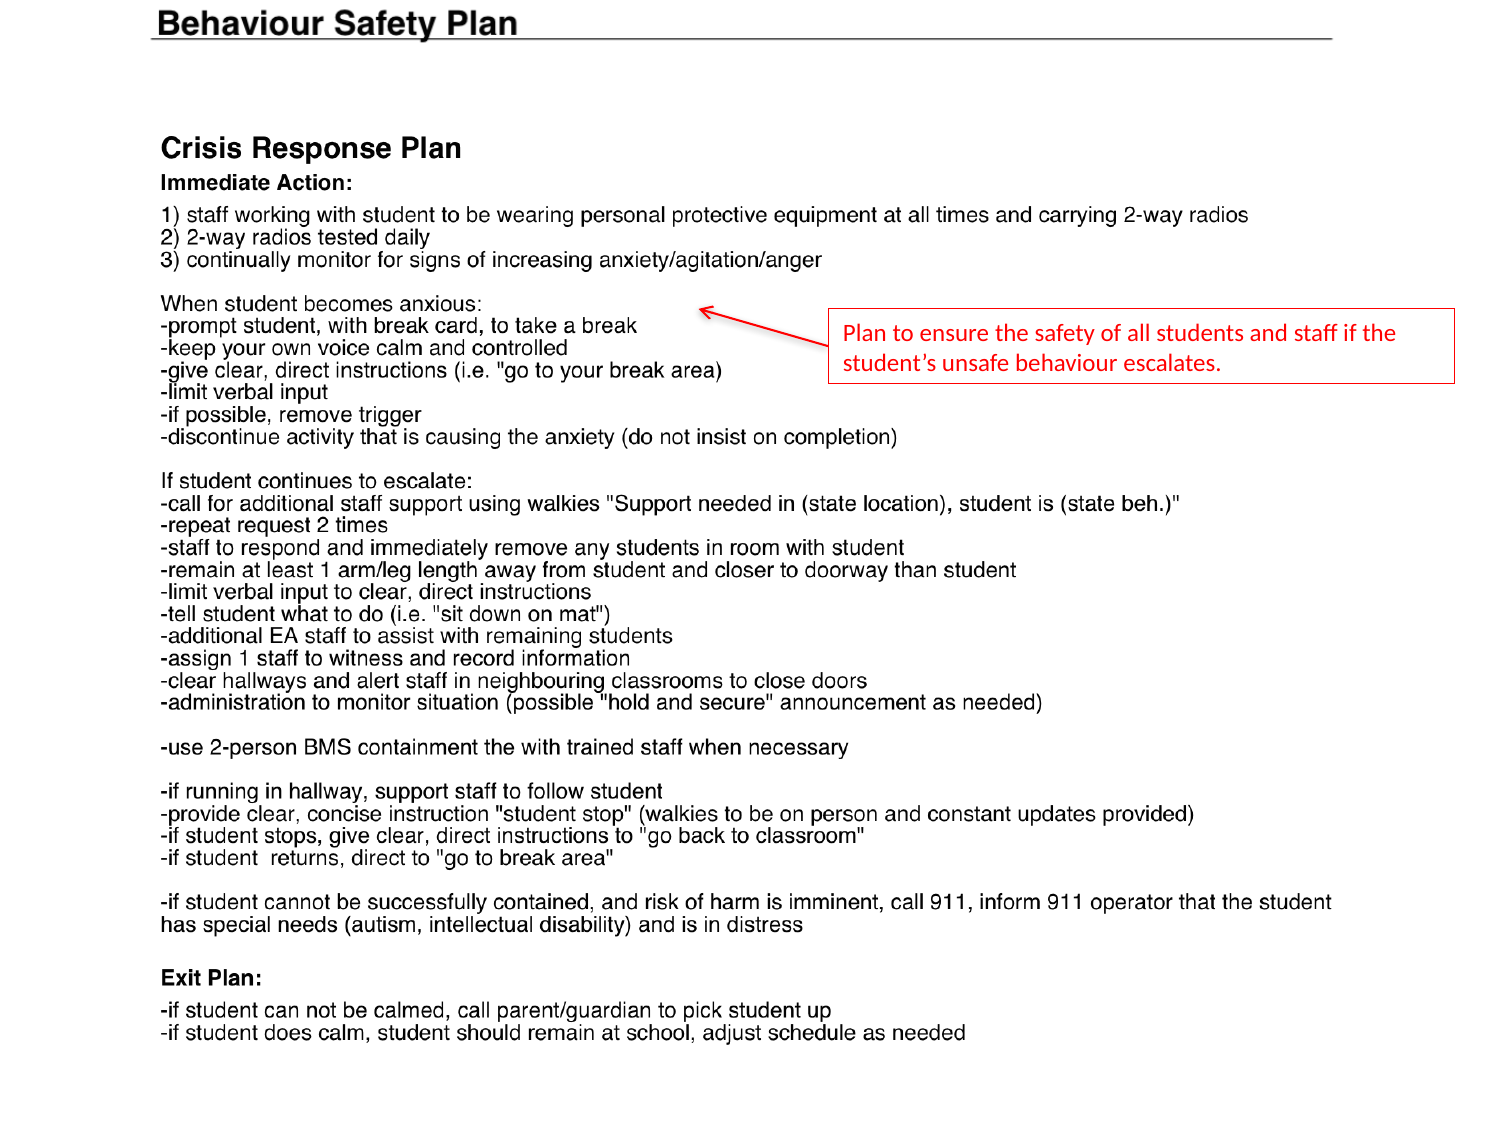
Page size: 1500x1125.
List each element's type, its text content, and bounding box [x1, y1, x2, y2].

text_box Plan to ensure the safety of all students and staff if the student’s unsafe behaviour escalates. [1352, 308, 1455, 384]
picture [143, 1, 1353, 49]
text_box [698, 308, 829, 347]
picture [147, 123, 1348, 1058]
